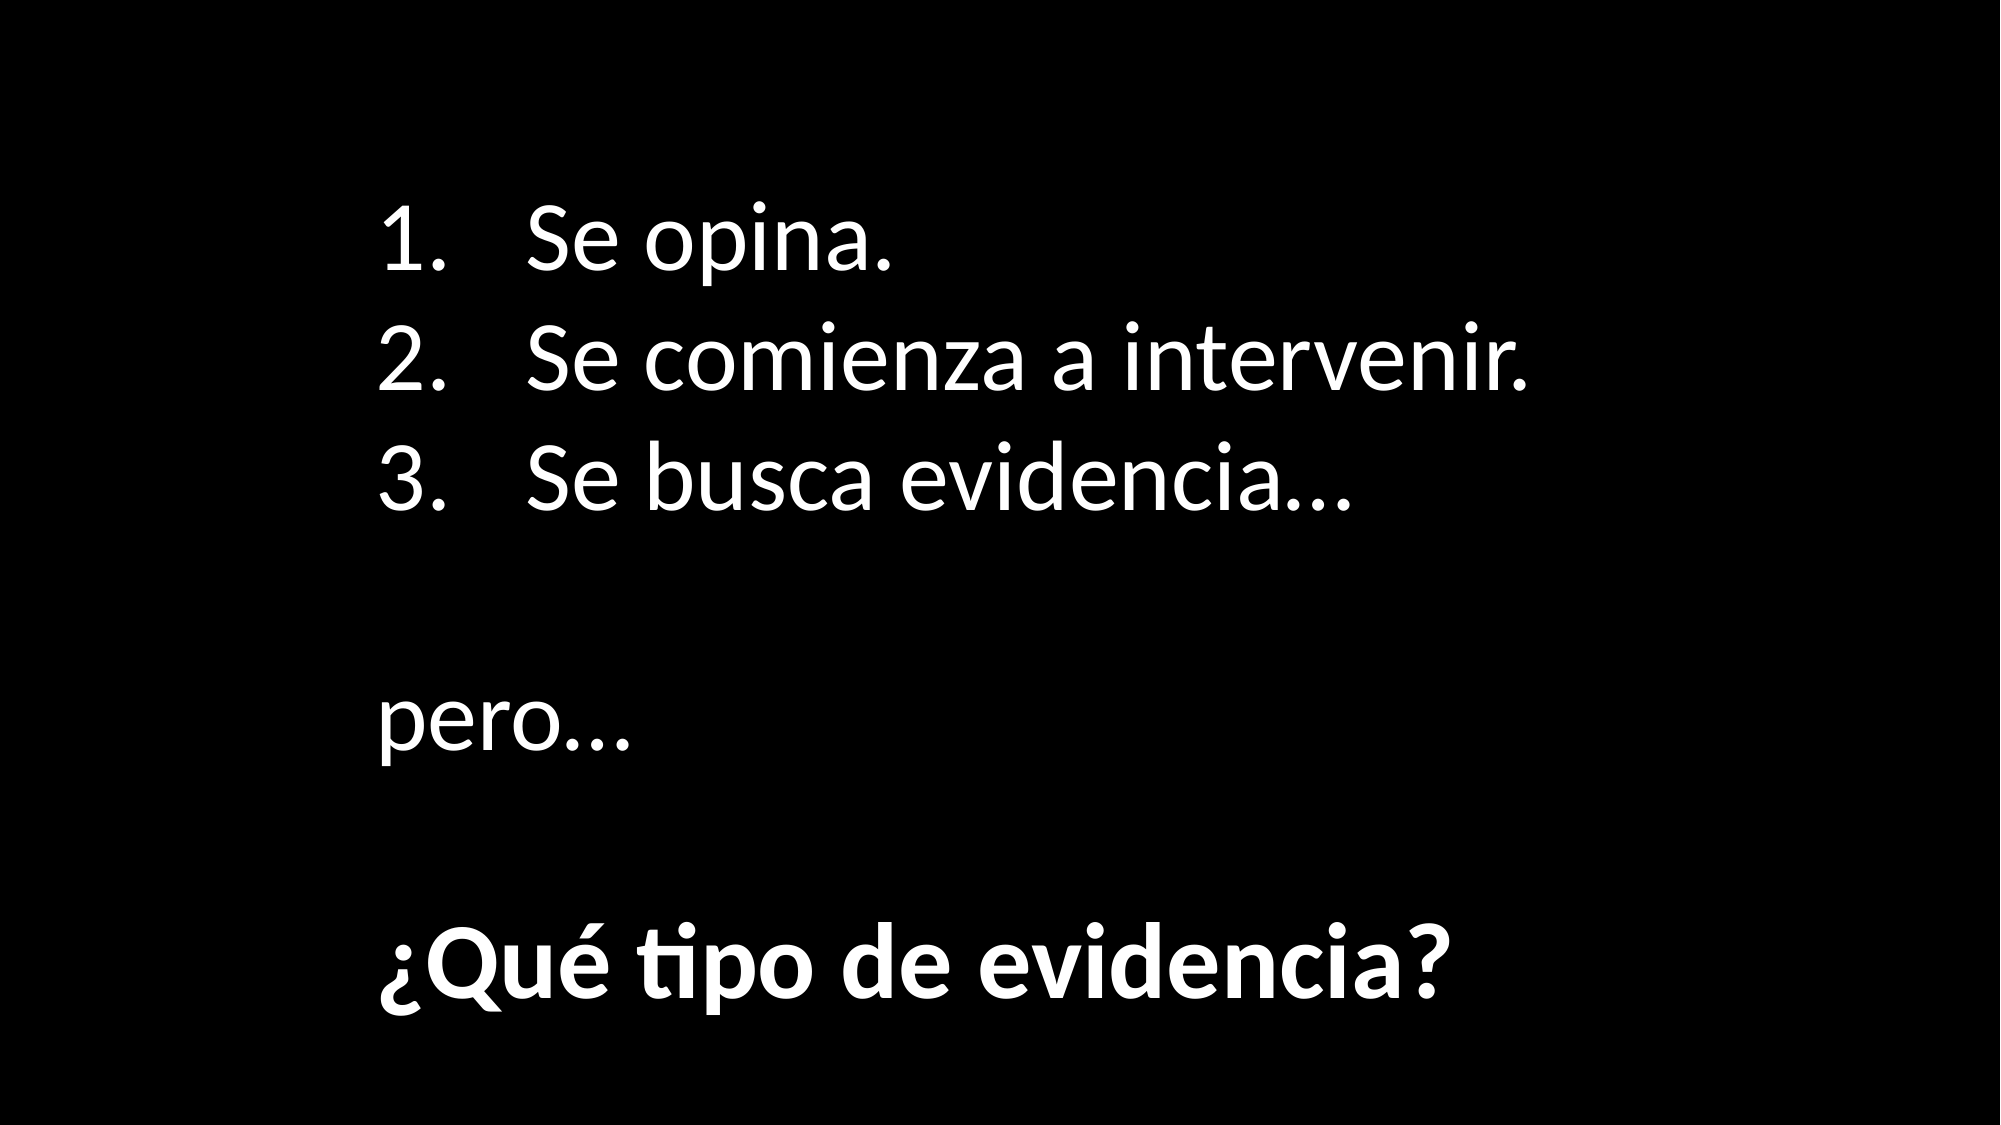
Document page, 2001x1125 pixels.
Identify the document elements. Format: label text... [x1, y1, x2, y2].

text_box Se opina. Se comienza a intervenir. Se busca evidencia… pero… ¿Qué tipo de evidencia? [360, 163, 1588, 1028]
